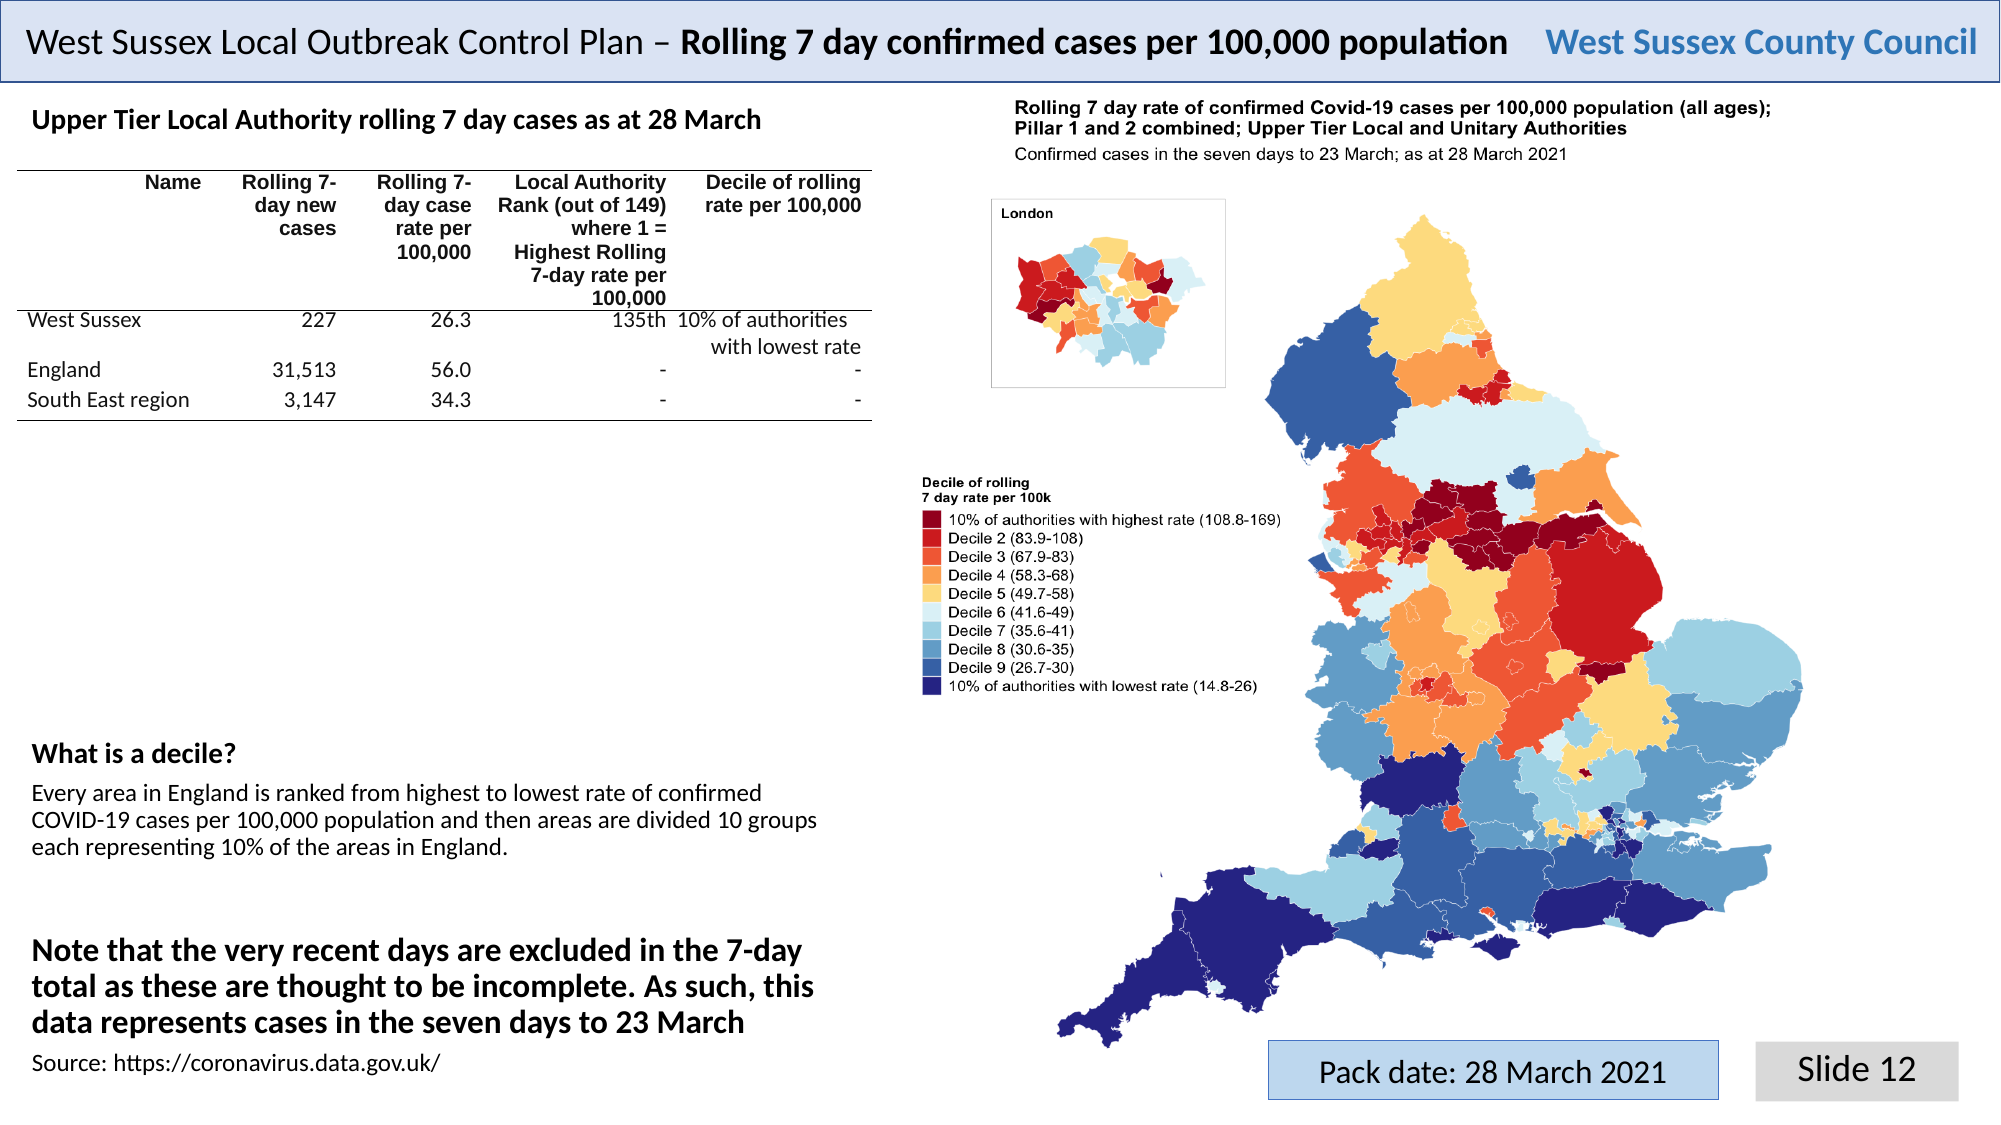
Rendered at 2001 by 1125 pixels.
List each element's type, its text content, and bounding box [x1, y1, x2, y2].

table_cell - [482, 360, 677, 390]
picture [895, 91, 1959, 1104]
table_cell 135th [482, 311, 677, 360]
table_cell 34.3 [347, 390, 482, 420]
table_cell - [482, 390, 677, 420]
list Source: https://coronavirus.data.gov.uk/ [17, 1042, 660, 1103]
table_cell 3,147 [212, 390, 347, 420]
list Upper Tier Local Authority rolling 7 day cases as at 28 March [16, 97, 895, 173]
table_cell - [677, 390, 872, 420]
list What is a decile? [16, 731, 562, 772]
table_cell 10% of authorities with lowest rate [677, 311, 872, 360]
list Note that the very recent days are excluded in the 7-day total as these are thought to be incomplete. As such, this data represents cases in the seven days to 23 March [16, 925, 853, 1006]
table_cell 26.3 [347, 311, 482, 360]
table_header Name [17, 171, 212, 310]
list Every area in England is ranked from highest to lowest rate of confirmed COVID-19 cases per 100,000 population and then areas are divided 10 groups each representing 10% of the areas in England. [16, 772, 853, 900]
table_header Local Authority Rank (out of 149) where 1 = Highest Rolling 7-day rate per 100,000 [482, 171, 677, 310]
table_header Rolling 7-day case rate per 100,000 [347, 171, 482, 310]
table_cell 227 [212, 311, 347, 360]
table_cell England [17, 360, 212, 390]
table_cell 56.0 [347, 360, 482, 390]
table_cell West Sussex [17, 311, 212, 360]
table_header Decile of rolling rate per 100,000 [677, 171, 872, 310]
table_cell 31,513 [212, 360, 347, 390]
table_cell South East region [17, 390, 212, 420]
table_cell - [677, 360, 872, 390]
table_header Rolling 7-day new cases [212, 171, 347, 310]
